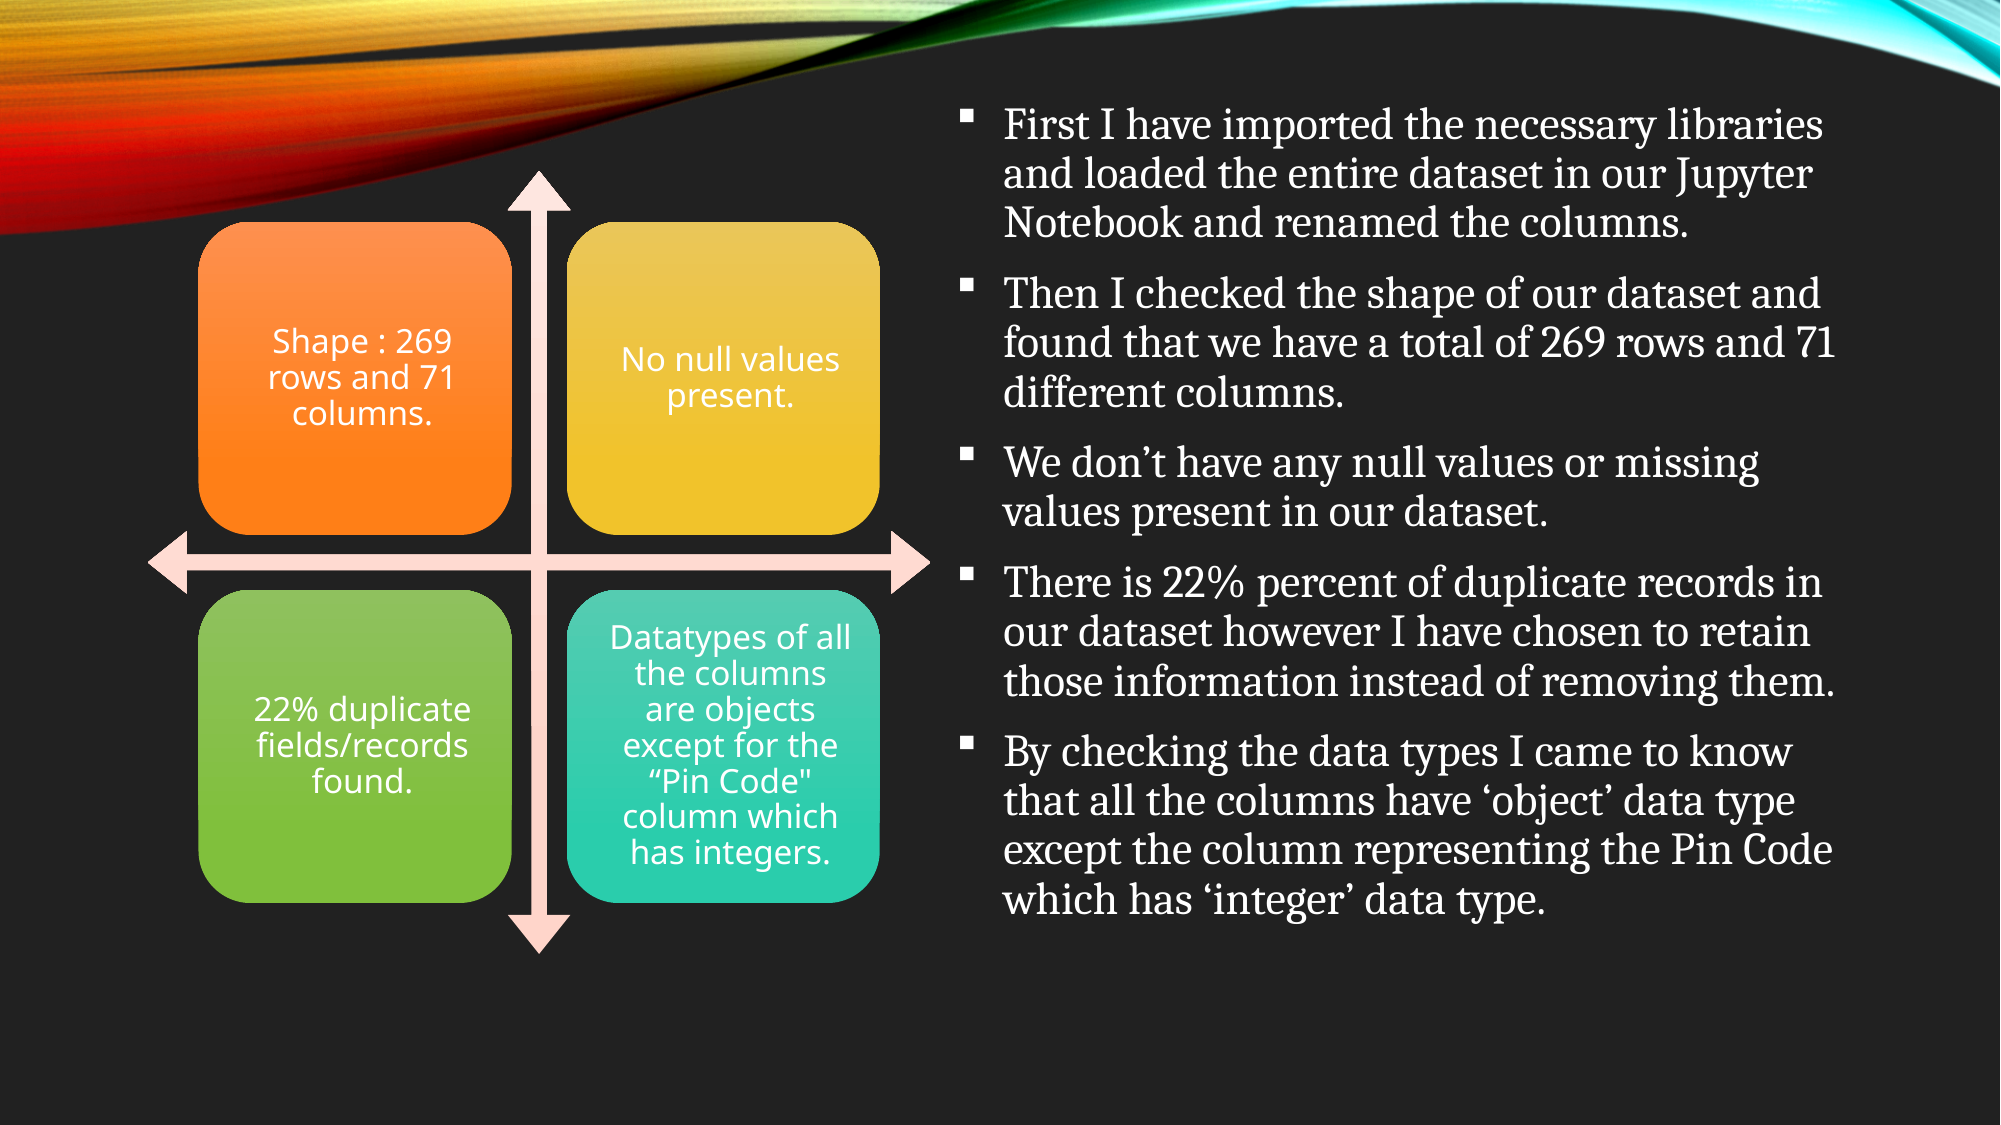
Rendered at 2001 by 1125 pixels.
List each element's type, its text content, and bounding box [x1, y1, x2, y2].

picture [0, 0, 2000, 237]
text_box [78, 170, 1000, 955]
list First I have imported the necessary libraries and loaded the entire dataset in our Jupyter Notebook and renamed the columns. Then I checked the shape of our dataset and found that we have a total of 269 rows and 71 different columns. We don’t have any null values or missing values present in our dataset. There is 22% percent of duplicate records in our dataset however I have chosen to retain those information instead of removing them. By checking the data types I came to know that all the columns have ‘object’ data type except the column representing the Pin Code which has ‘integer’ data type. [941, 92, 1863, 1014]
